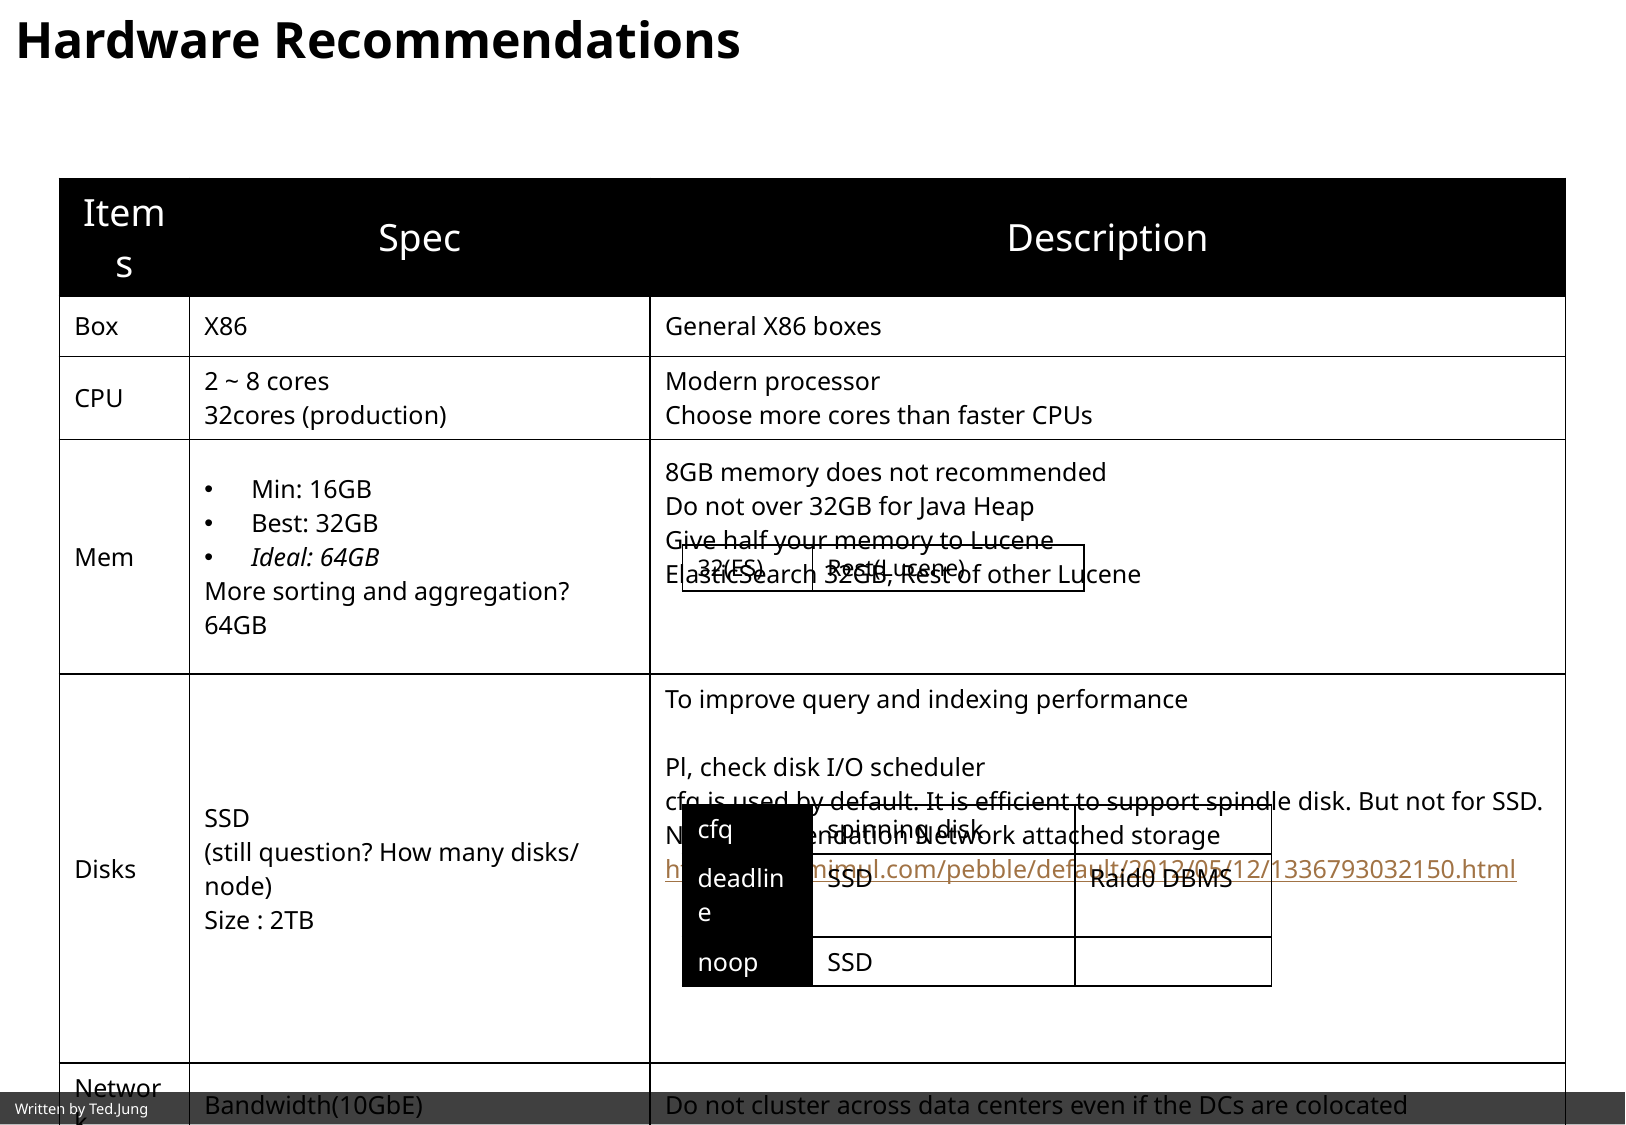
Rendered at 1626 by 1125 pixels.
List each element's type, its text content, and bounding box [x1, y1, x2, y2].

table_header cfq [683, 806, 812, 853]
table_cell General X86 boxes [651, 297, 1565, 356]
table_cell SSD [813, 938, 1074, 985]
table_header Items [60, 179, 189, 295]
text_box Hardware Recommendations [0, 0, 1625, 78]
table_header spinning disk [813, 806, 1074, 853]
table_cell Min: 16GB Best: 32GB Ideal: 64GB More sorting and aggregation? 64GB [190, 440, 649, 673]
table_cell Network [60, 1064, 189, 1125]
table_cell Box [60, 297, 189, 356]
table_cell 2 ~ 8 cores 32cores (production) [190, 357, 649, 439]
table_header Rest(Lucene) [813, 546, 1083, 590]
table_cell Raid0 DBMS [1076, 855, 1271, 936]
table_header Spec [190, 179, 649, 295]
table_cell SSD (still question? How many disks/node) Size : 2TB [190, 675, 649, 1062]
table_cell [1076, 938, 1271, 985]
table_cell deadline [683, 855, 812, 936]
table_header [1076, 806, 1271, 853]
table_cell Disks [60, 675, 189, 1062]
table_cell SSD [813, 855, 1074, 936]
table_cell X86 [190, 297, 649, 356]
table_cell To improve query and indexing performance Pl, check disk I/O scheduler cfq is used by default. It is efficient to support spindle disk. But not for SSD. No recommendation Network attached storage http://www.mimul.com/pebble/default/2012/05/12/1336793032150.html [651, 675, 1565, 1062]
table_cell noop [683, 938, 812, 985]
table_header 32(ES) [683, 546, 812, 590]
table_header Description [651, 179, 1565, 295]
table_cell 8GB memory does not recommended Do not over 32GB for Java Heap Give half your memory to Lucene ElasticSearch 32GB, Rest of other Lucene [651, 440, 1565, 673]
table_cell Do not cluster across data centers even if the DCs are colocated [651, 1064, 1565, 1125]
table_cell Bandwidth(10GbE) [190, 1064, 649, 1125]
table_cell CPU [60, 357, 189, 439]
table_cell Modern processor Choose more cores than faster CPUs [651, 357, 1565, 439]
table_cell Mem [60, 440, 189, 673]
